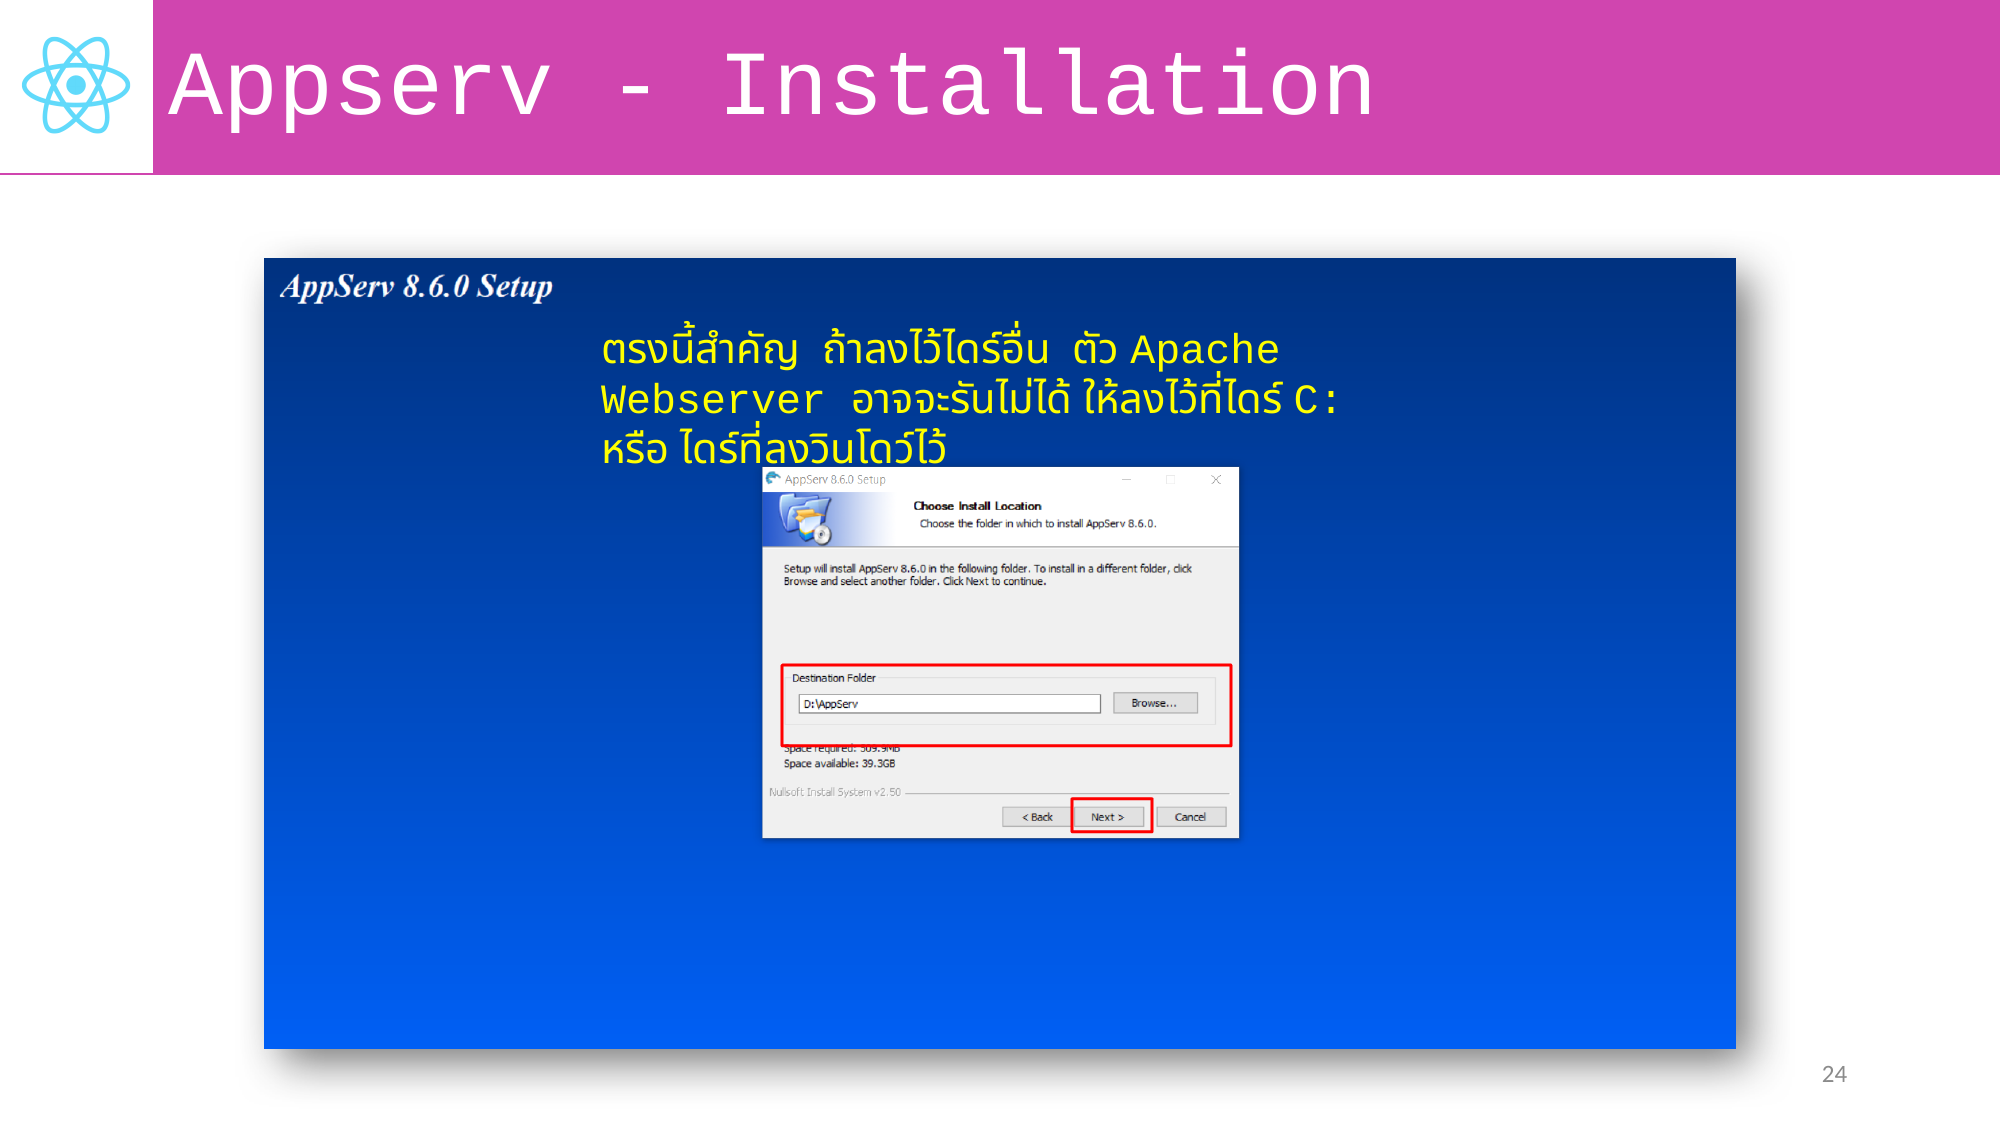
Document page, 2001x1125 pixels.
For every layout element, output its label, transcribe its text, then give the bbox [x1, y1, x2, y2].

slide_number 24 [1412, 1042, 1863, 1103]
picture [14, 25, 138, 149]
text_box Appserv - Installation [153, 0, 2000, 173]
picture [264, 258, 1736, 1049]
